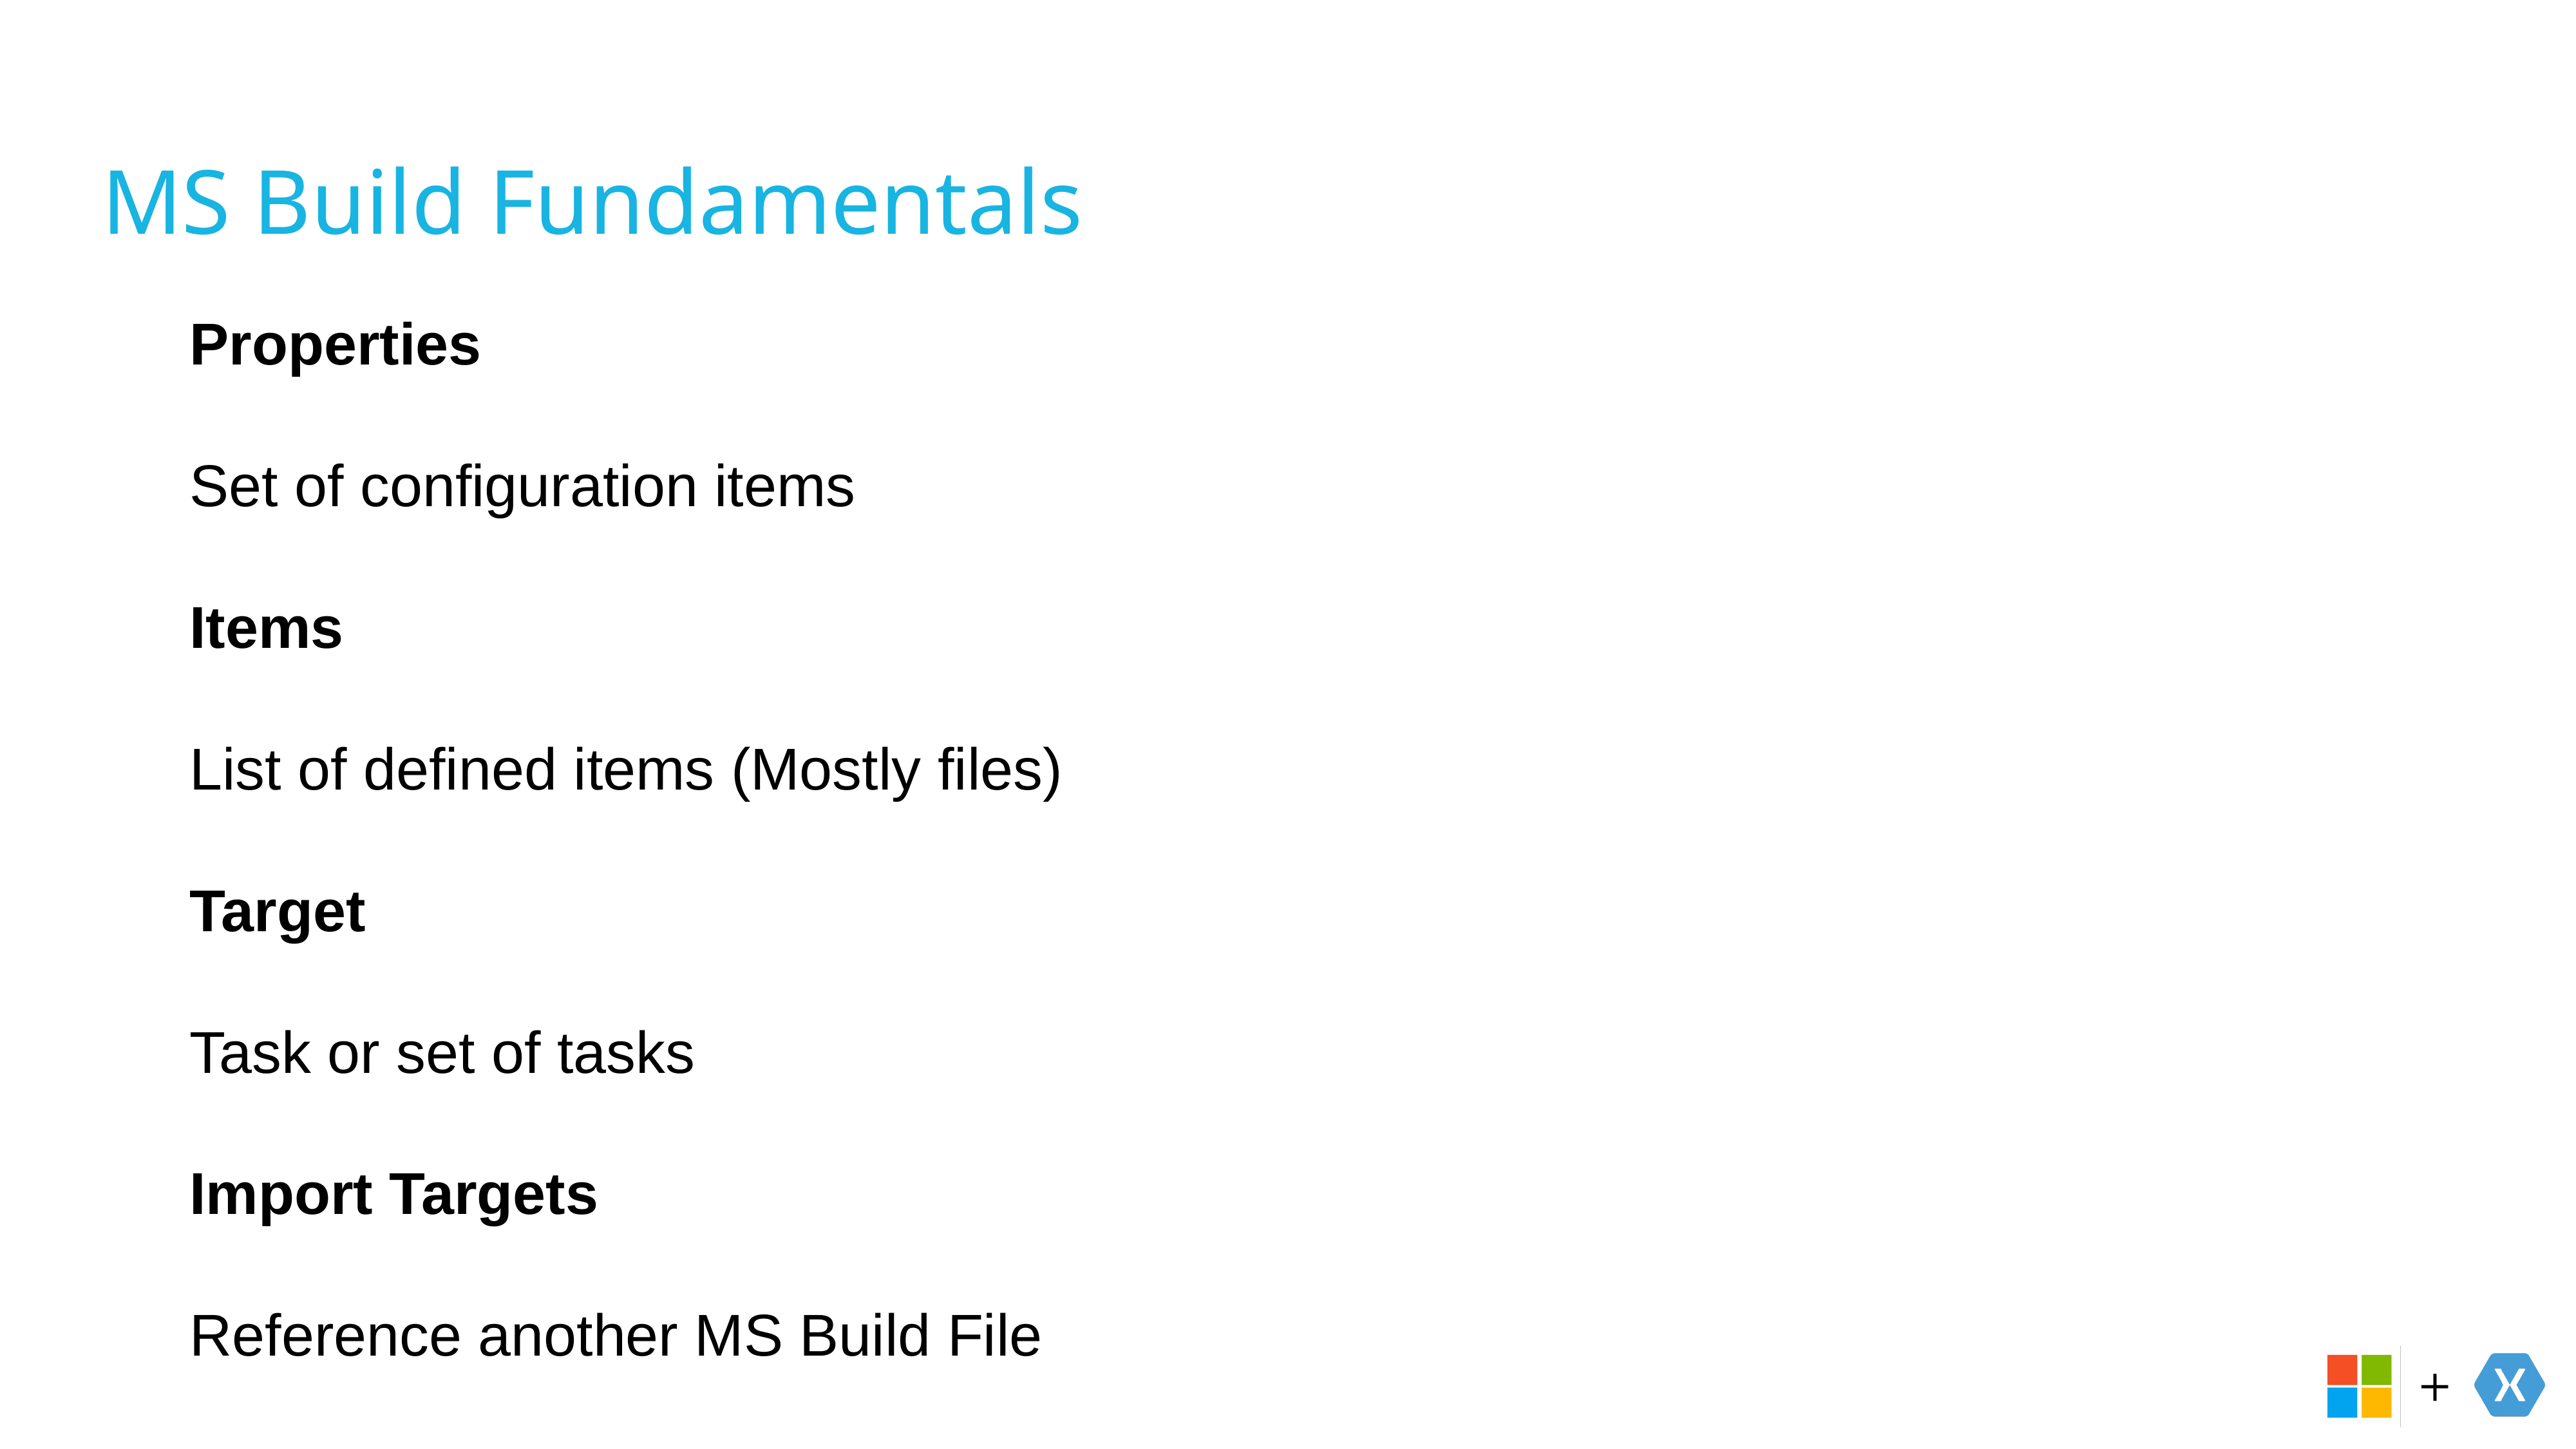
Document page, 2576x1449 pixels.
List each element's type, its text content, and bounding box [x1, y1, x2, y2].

text_box Properties Set of configuration items Items List of defined items (Mostly files) Target Task or set of tasks Import Targets Reference another MS Build File [180, 301, 2383, 1373]
picture [2313, 1346, 2555, 1427]
title MS Build Fundamentals [92, 125, 2493, 287]
